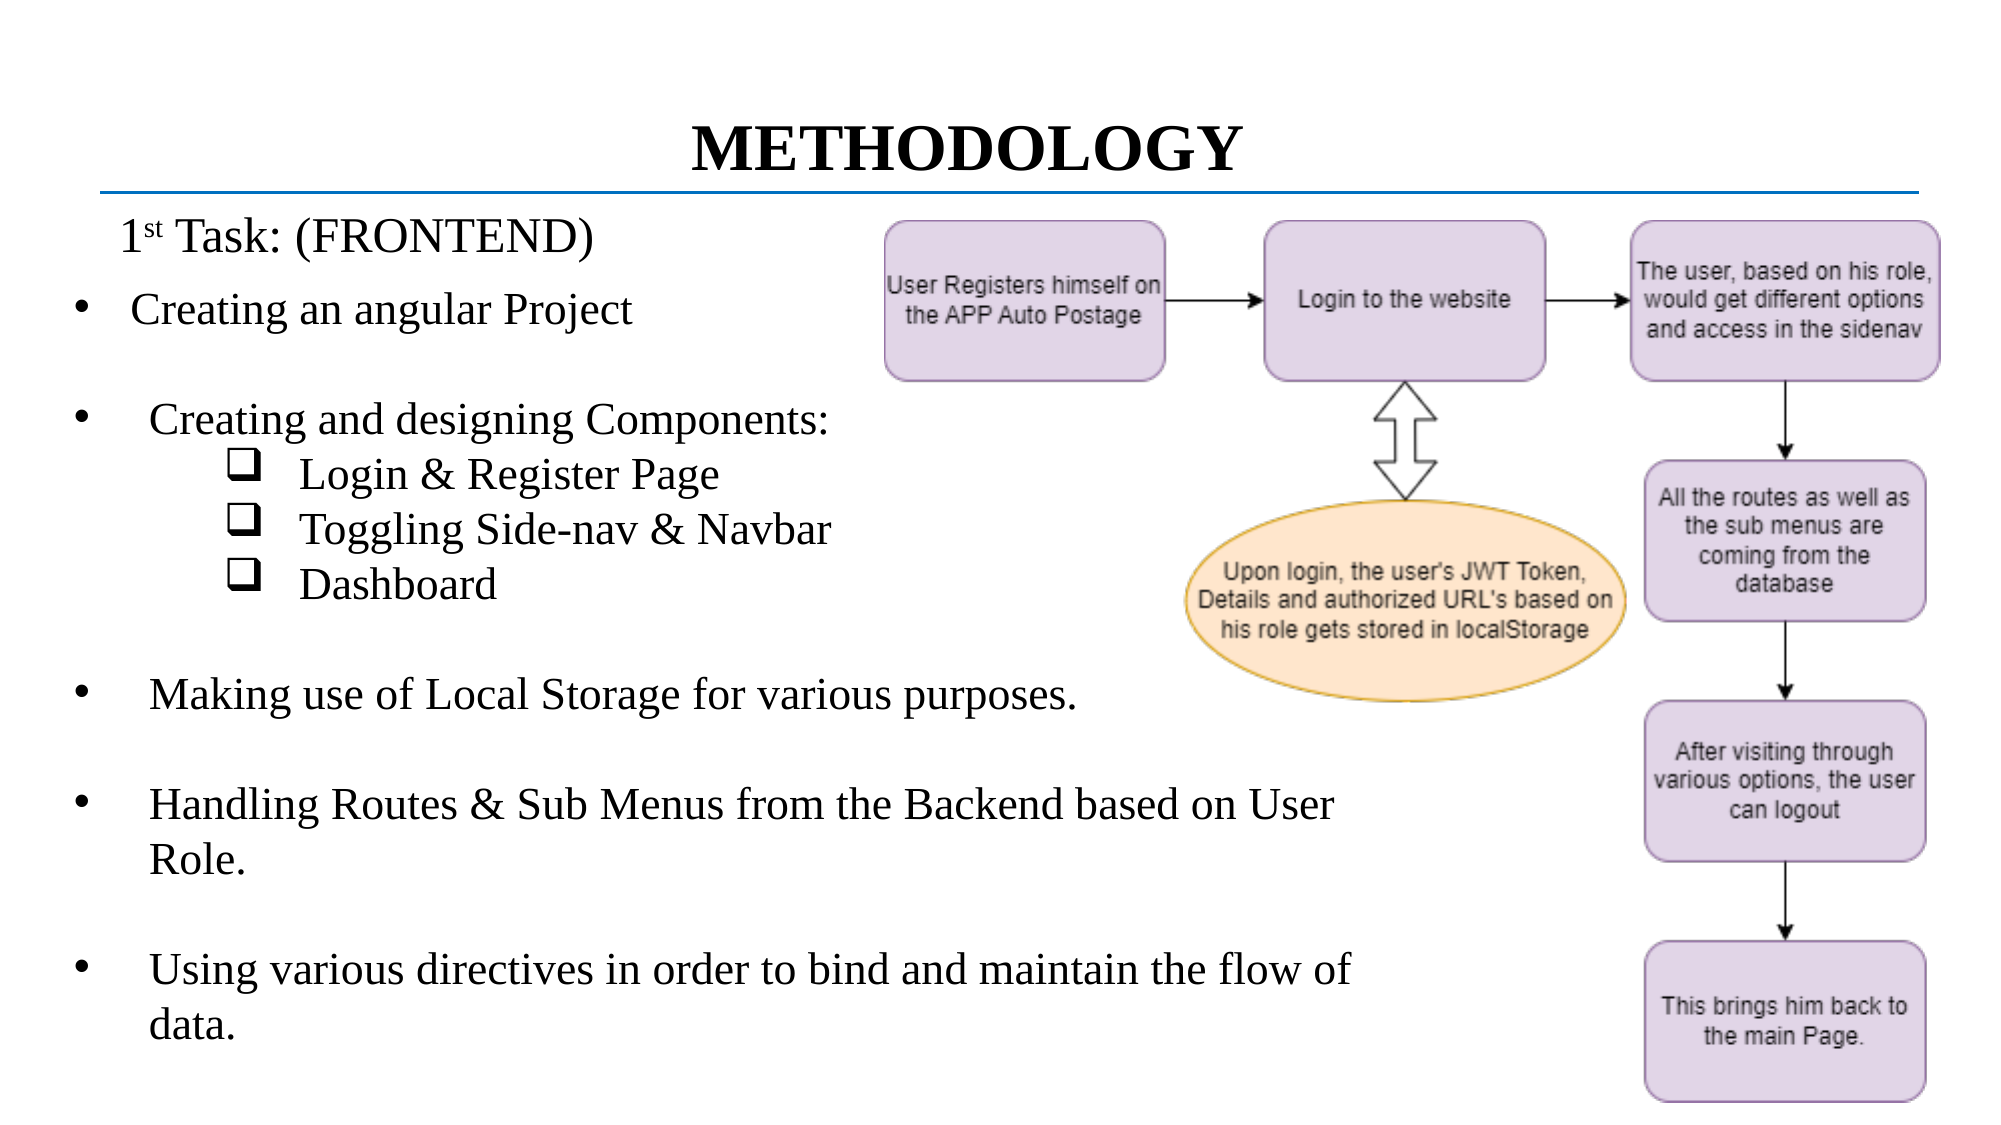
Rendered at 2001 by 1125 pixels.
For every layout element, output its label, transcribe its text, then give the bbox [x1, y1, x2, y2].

text_box Creating an angular Project Creating and designing Components: Login & Register Page Toggling Side-nav & Navbar Dashboard Making use of Local Storage for various purposes. Handling Routes & Sub Menus from the Backend based on User Role. Using various directives in order to bind and maintain the flow of data. [59, 271, 884, 1056]
picture [884, 220, 1941, 1103]
text_box METHODOLOGY [389, 105, 1562, 192]
text_box 1st Task: (FRONTEND) [104, 195, 1916, 271]
